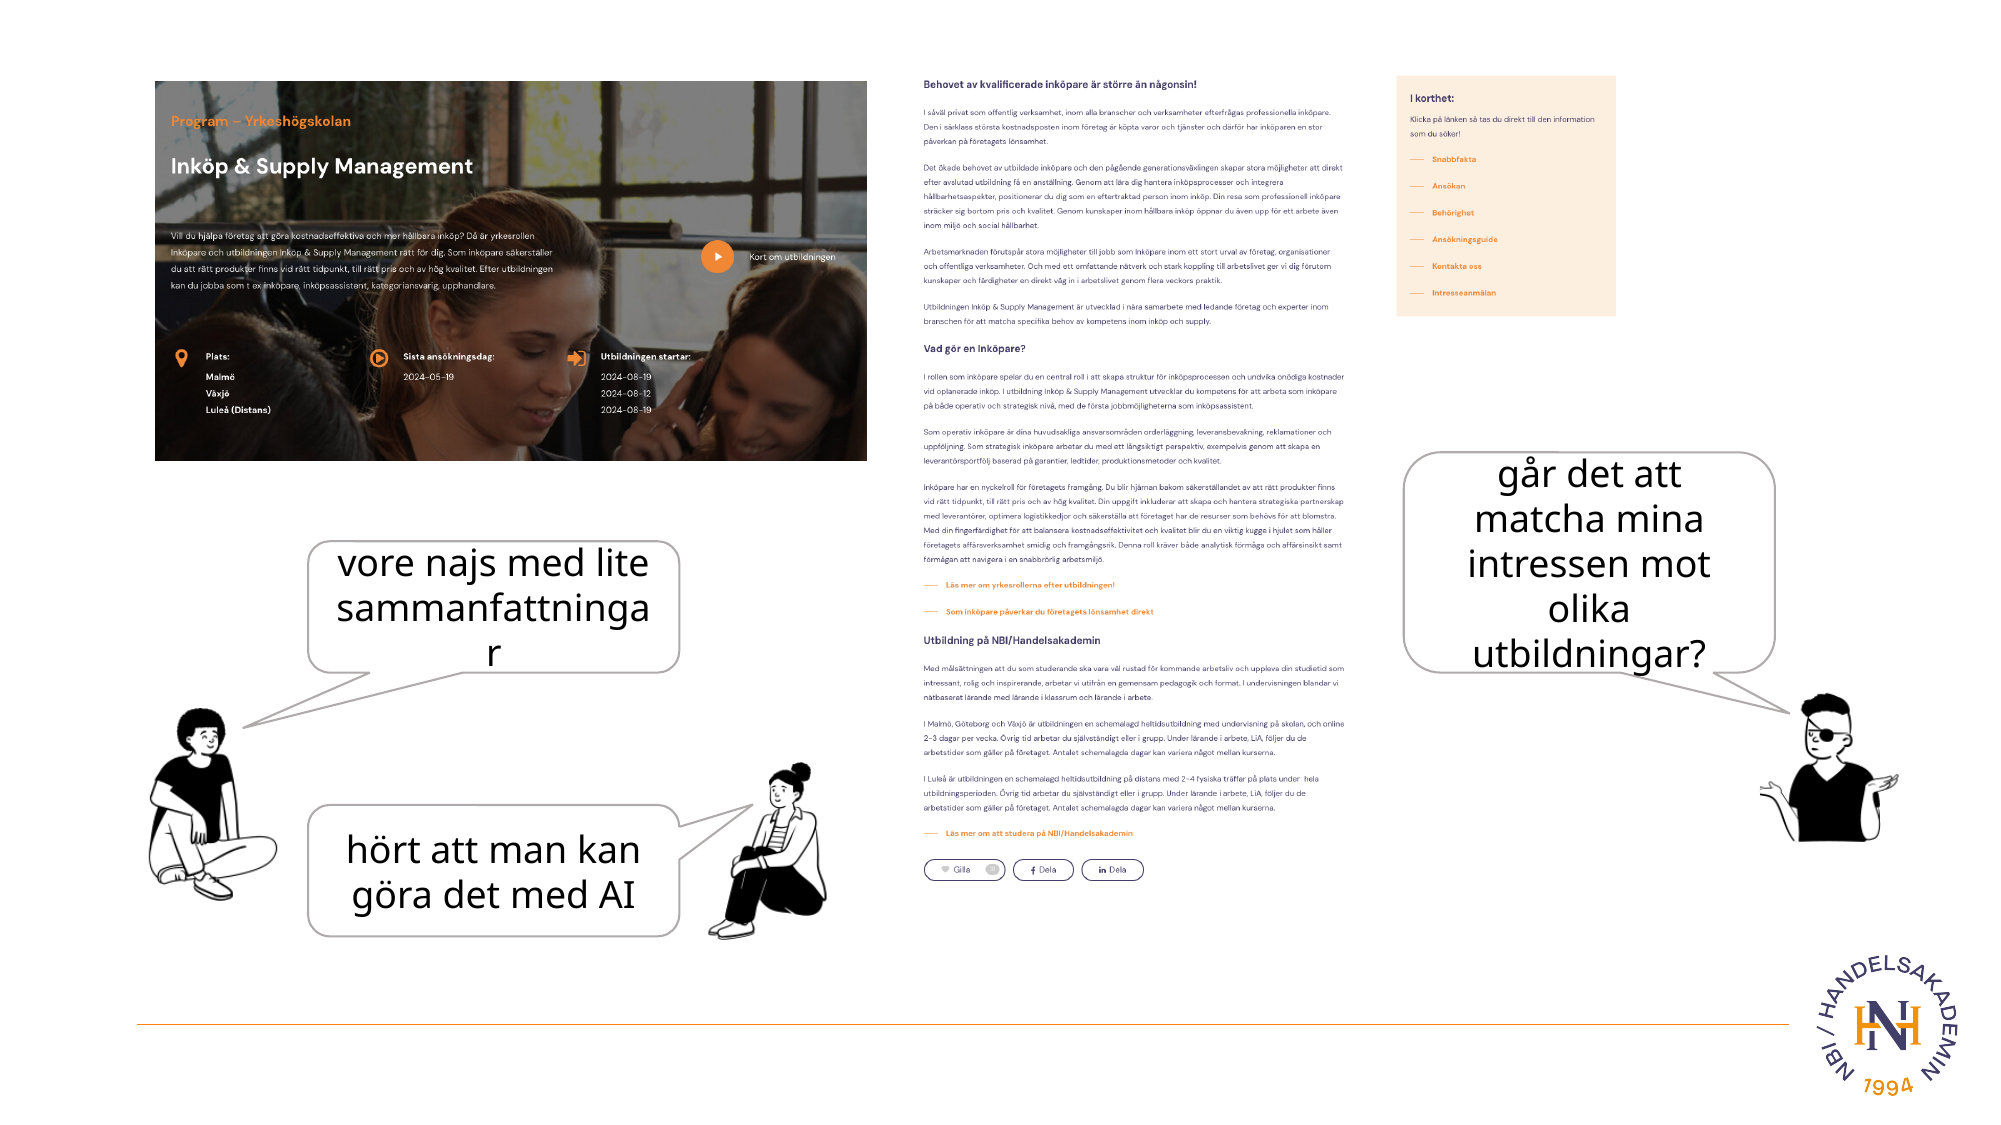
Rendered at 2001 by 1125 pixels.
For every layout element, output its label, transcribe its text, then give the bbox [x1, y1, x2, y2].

text_box går det att matcha mina intressen mot olika utbildningar? [1647, 451, 1776, 702]
picture [1813, 951, 1961, 1100]
picture [902, 47, 1647, 903]
picture [155, 81, 867, 461]
text_box hört att man kan göra det med AI [306, 803, 679, 938]
text_box vore najs med lite sammanfattningar [286, 540, 681, 713]
picture [1735, 672, 1932, 869]
picture [116, 708, 309, 901]
picture [679, 762, 857, 940]
